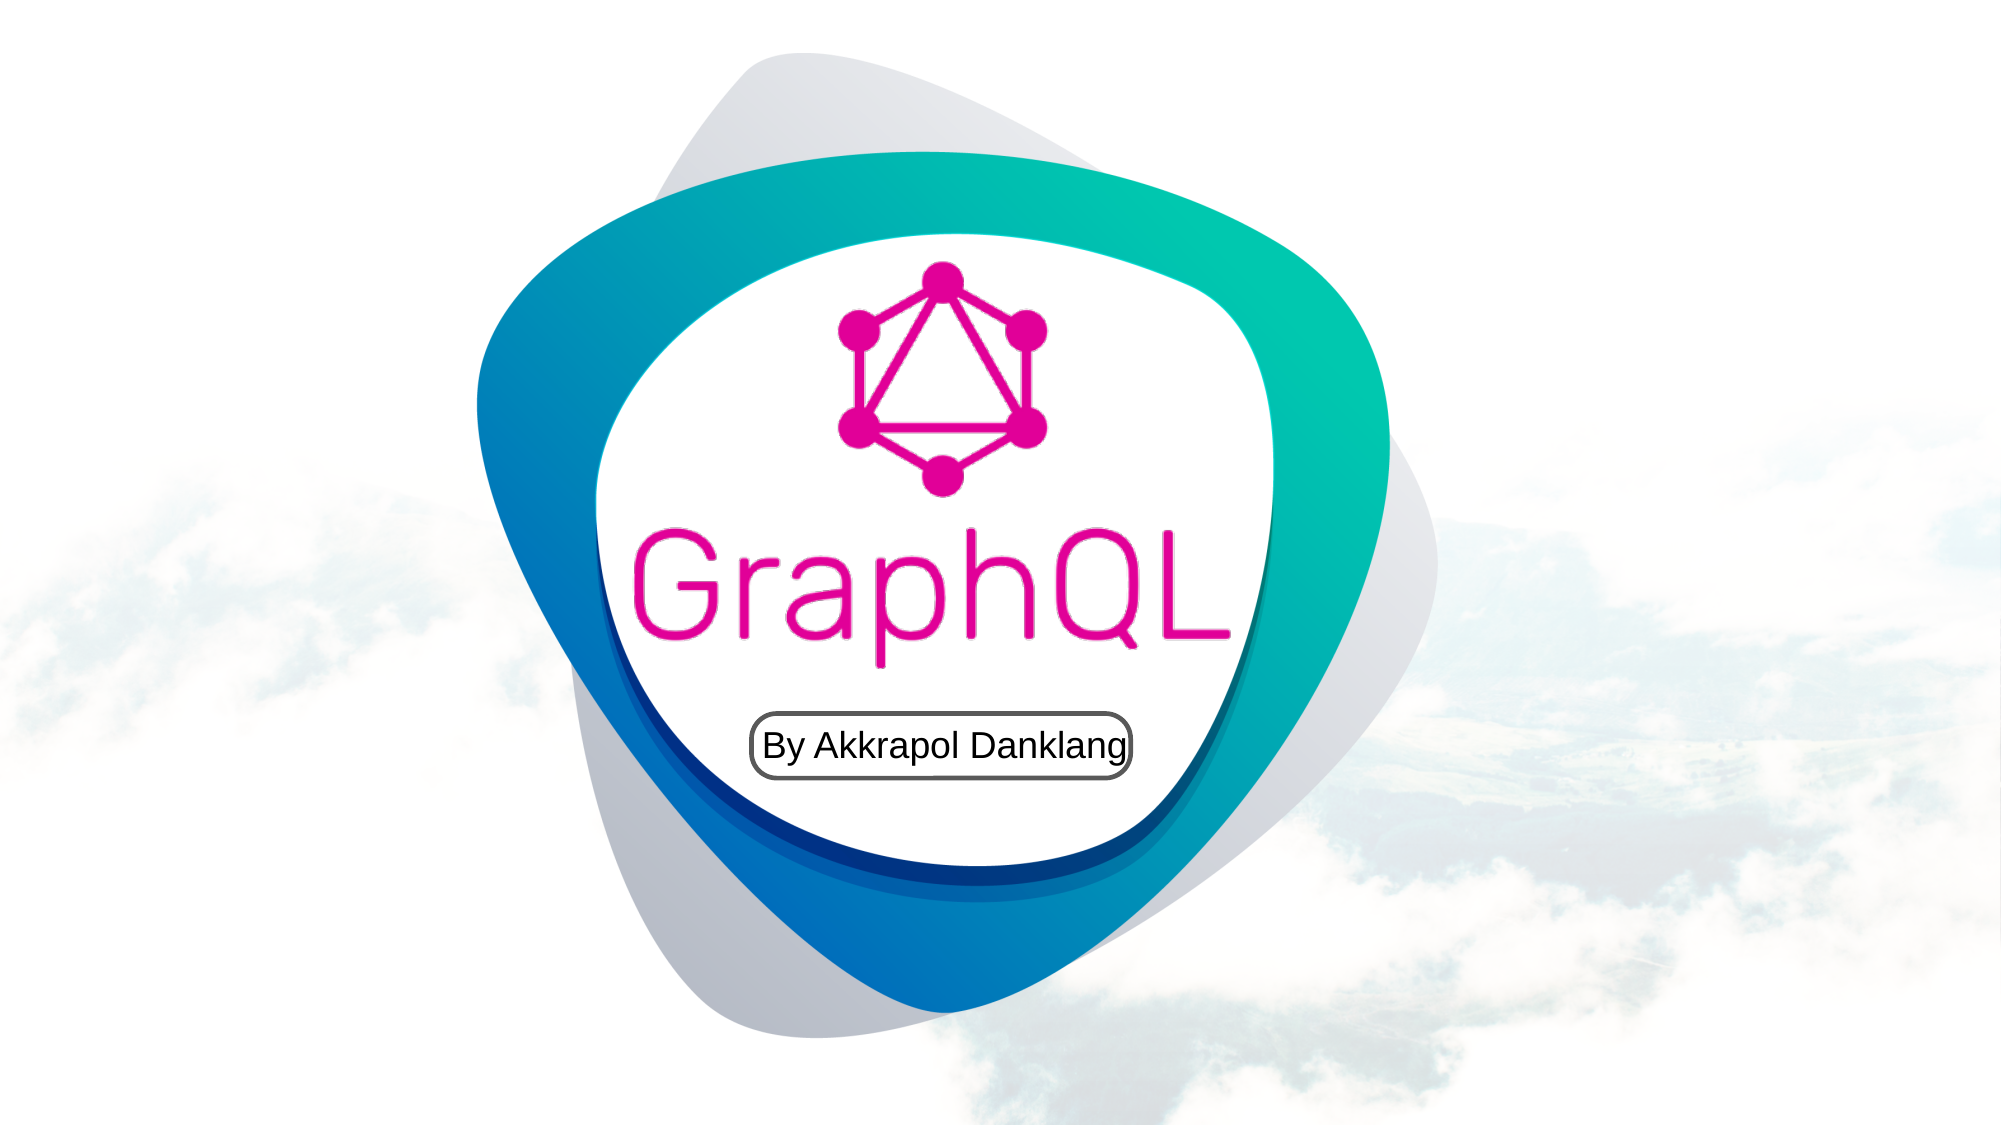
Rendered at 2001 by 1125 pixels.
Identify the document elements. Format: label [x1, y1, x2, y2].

picture [410, 53, 1590, 1055]
